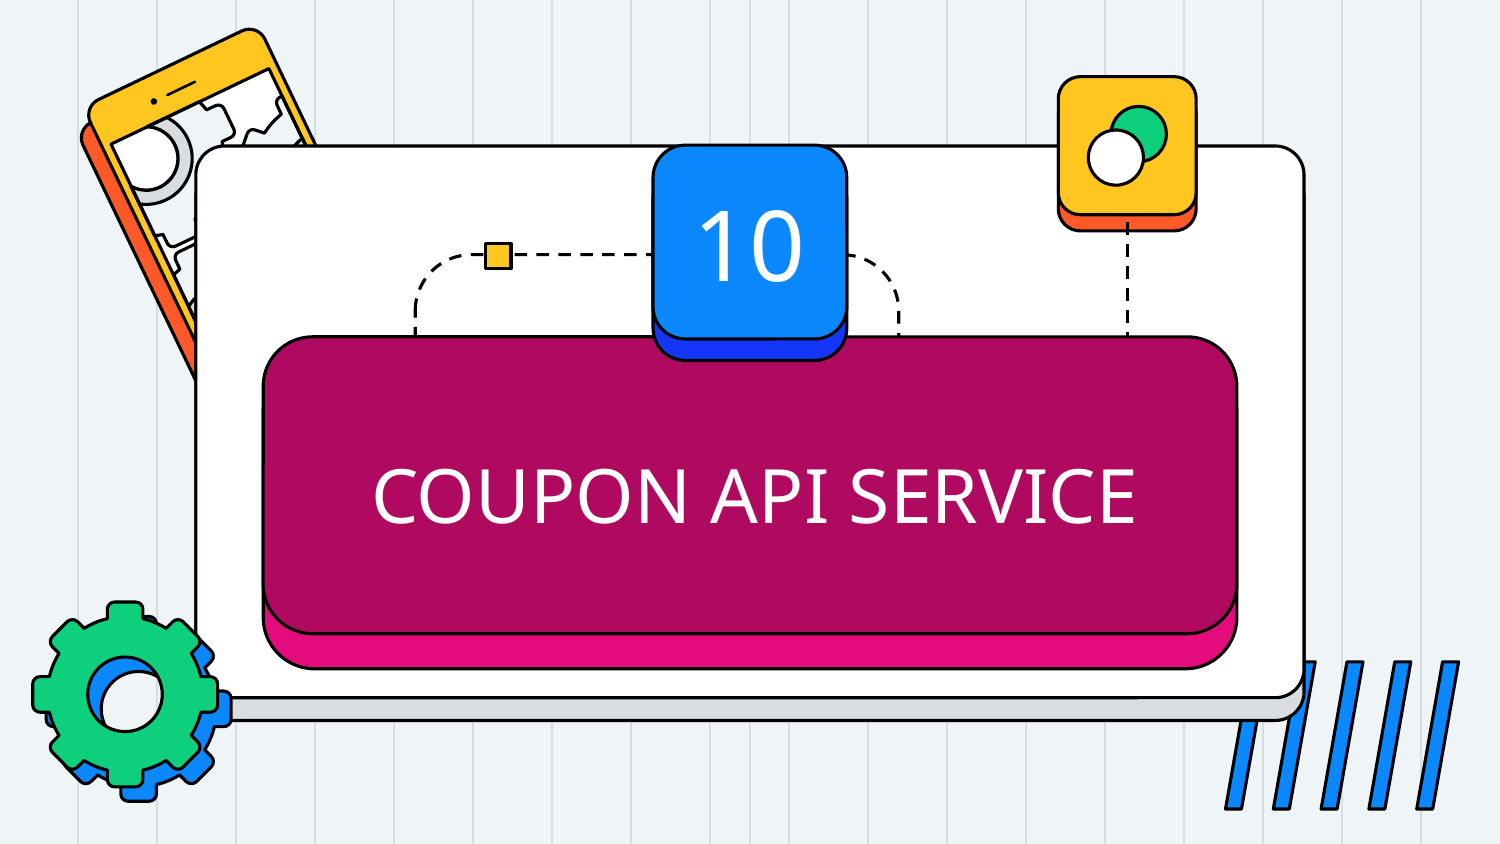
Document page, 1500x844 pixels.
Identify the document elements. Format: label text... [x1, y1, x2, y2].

text_box [415, 254, 653, 336]
text_box [653, 314, 847, 361]
title COUPON API SERVICE [287, 424, 1223, 563]
text_box [847, 254, 899, 336]
text_box [263, 594, 1237, 669]
title 10 [665, 168, 835, 316]
text_box [263, 336, 1237, 634]
text_box [485, 243, 511, 269]
text_box [653, 145, 847, 339]
